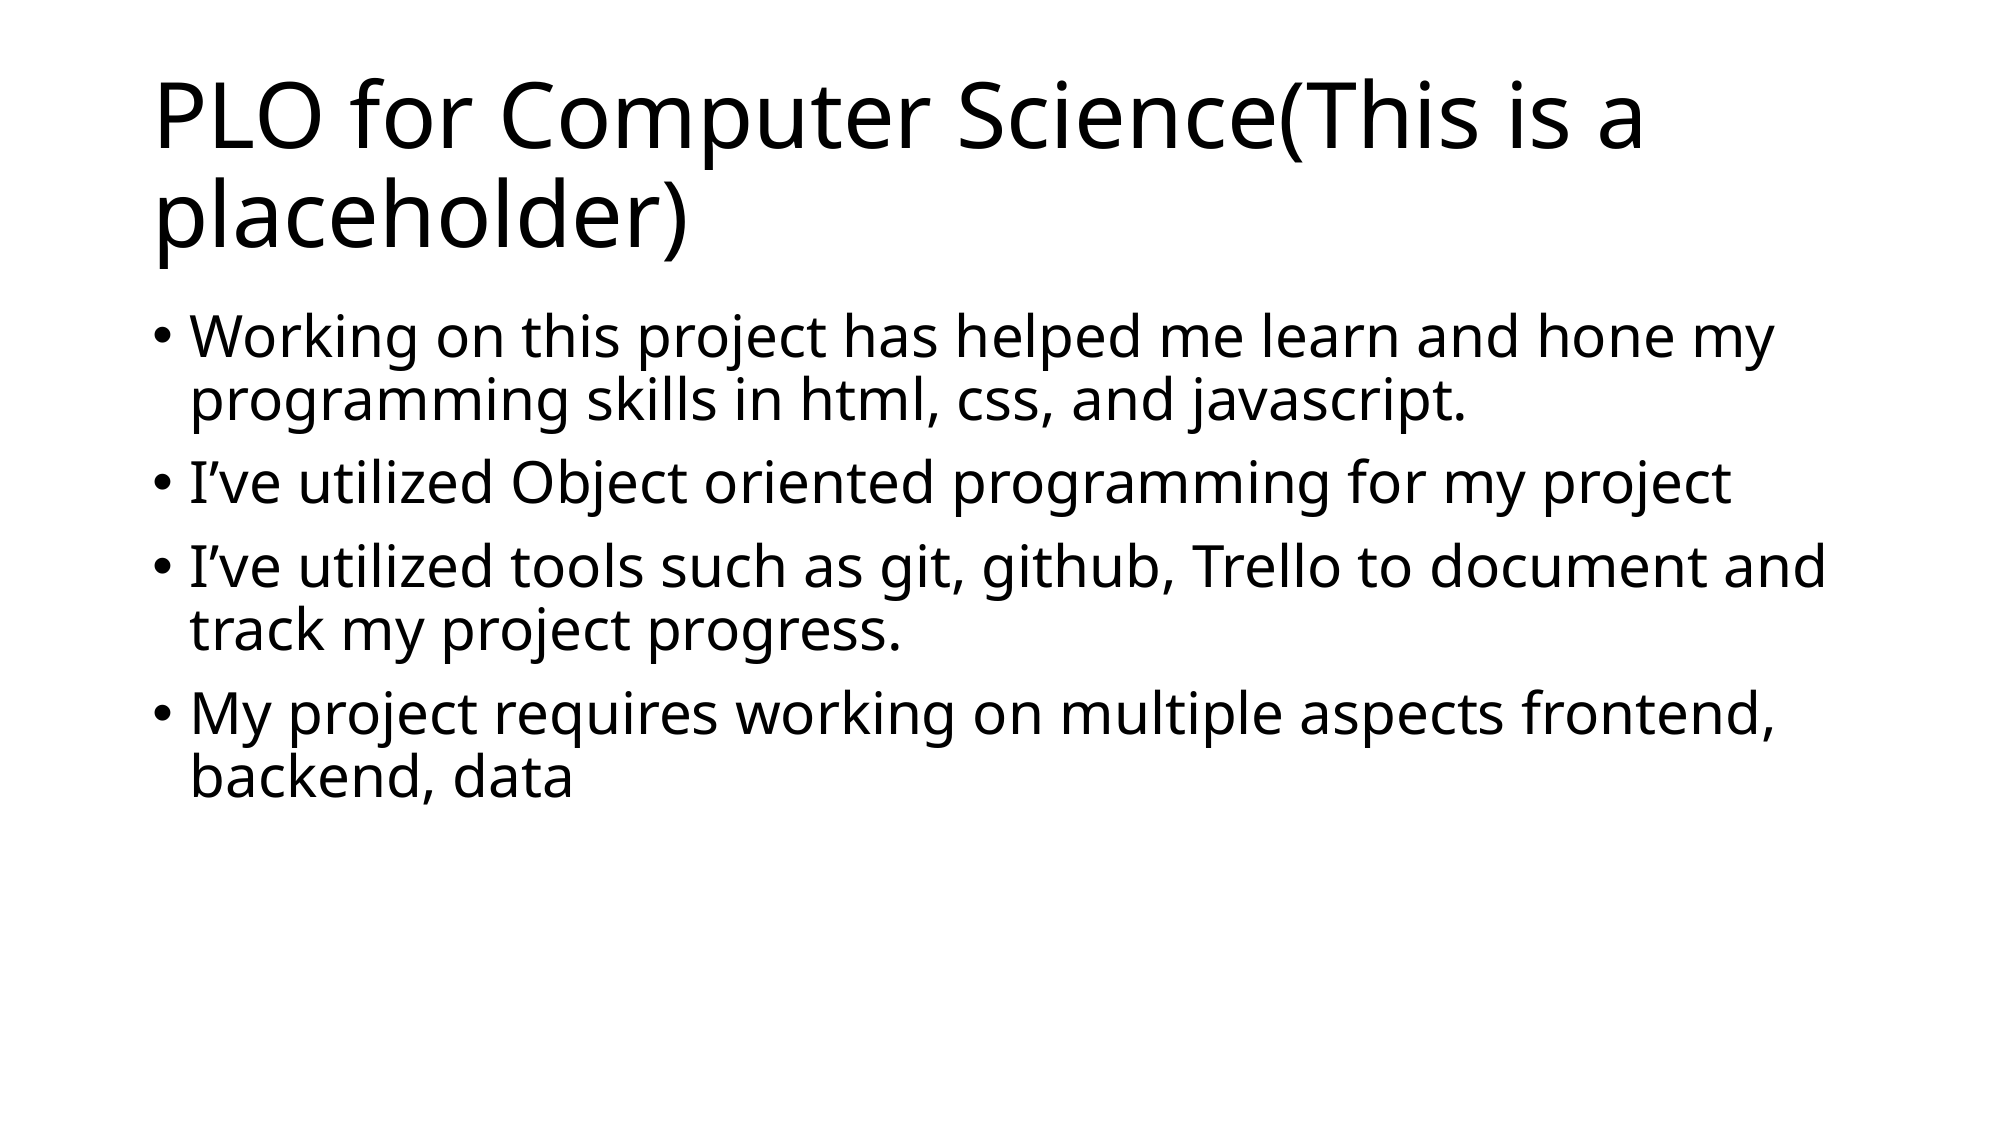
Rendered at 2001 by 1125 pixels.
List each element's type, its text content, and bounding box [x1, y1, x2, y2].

title PLO for Computer Science(This is a placeholder) [137, 59, 1863, 278]
list Working on this project has helped me learn and hone my programming skills in html, css, and javascript. I’ve utilized Object oriented programming for my project I’ve utilized tools such as git, github, Trello to document and track my project progress. My project requires working on multiple aspects frontend, backend, data [137, 299, 1863, 1014]
